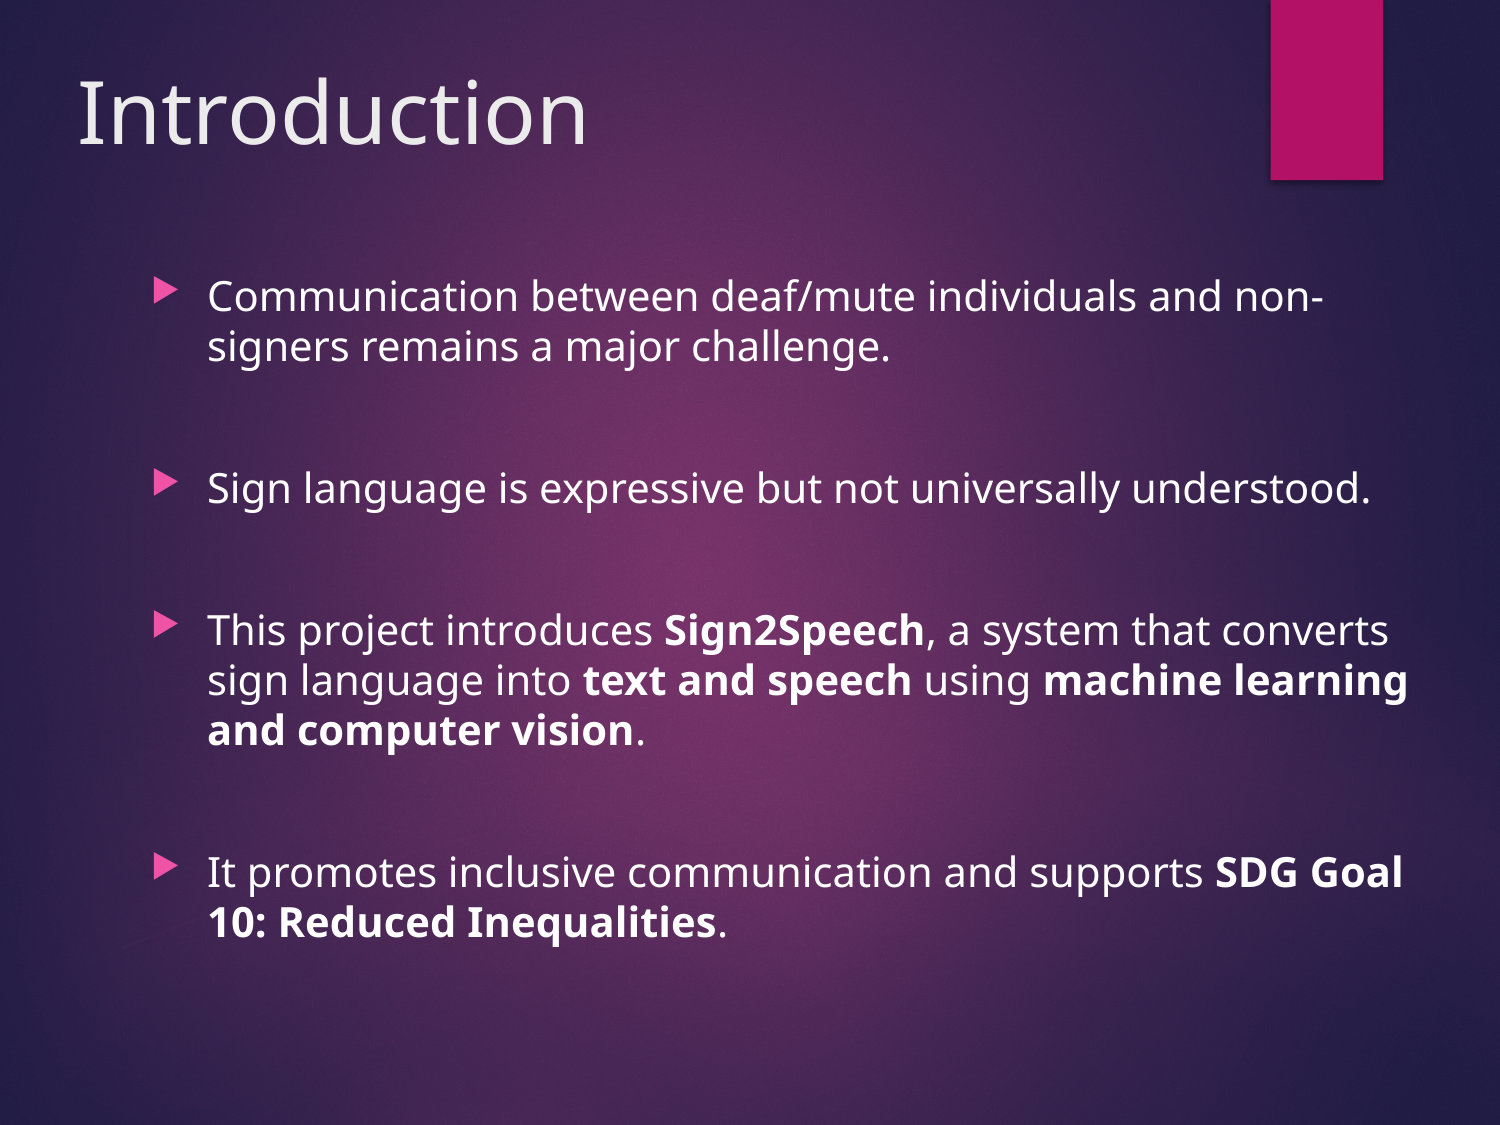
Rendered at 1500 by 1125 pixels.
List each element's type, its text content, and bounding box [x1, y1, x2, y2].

list Communication between deaf/mute individuals and non-signers remains a major challenge. Sign language is expressive but not universally understood. This project introduces Sign2Speech, a system that converts sign language into text and speech using machine learning and computer vision. It promotes inclusive communication and supports SDG Goal 10: Reduced Inequalities. [135, 262, 1425, 1063]
title Introduction [62, 50, 1220, 280]
